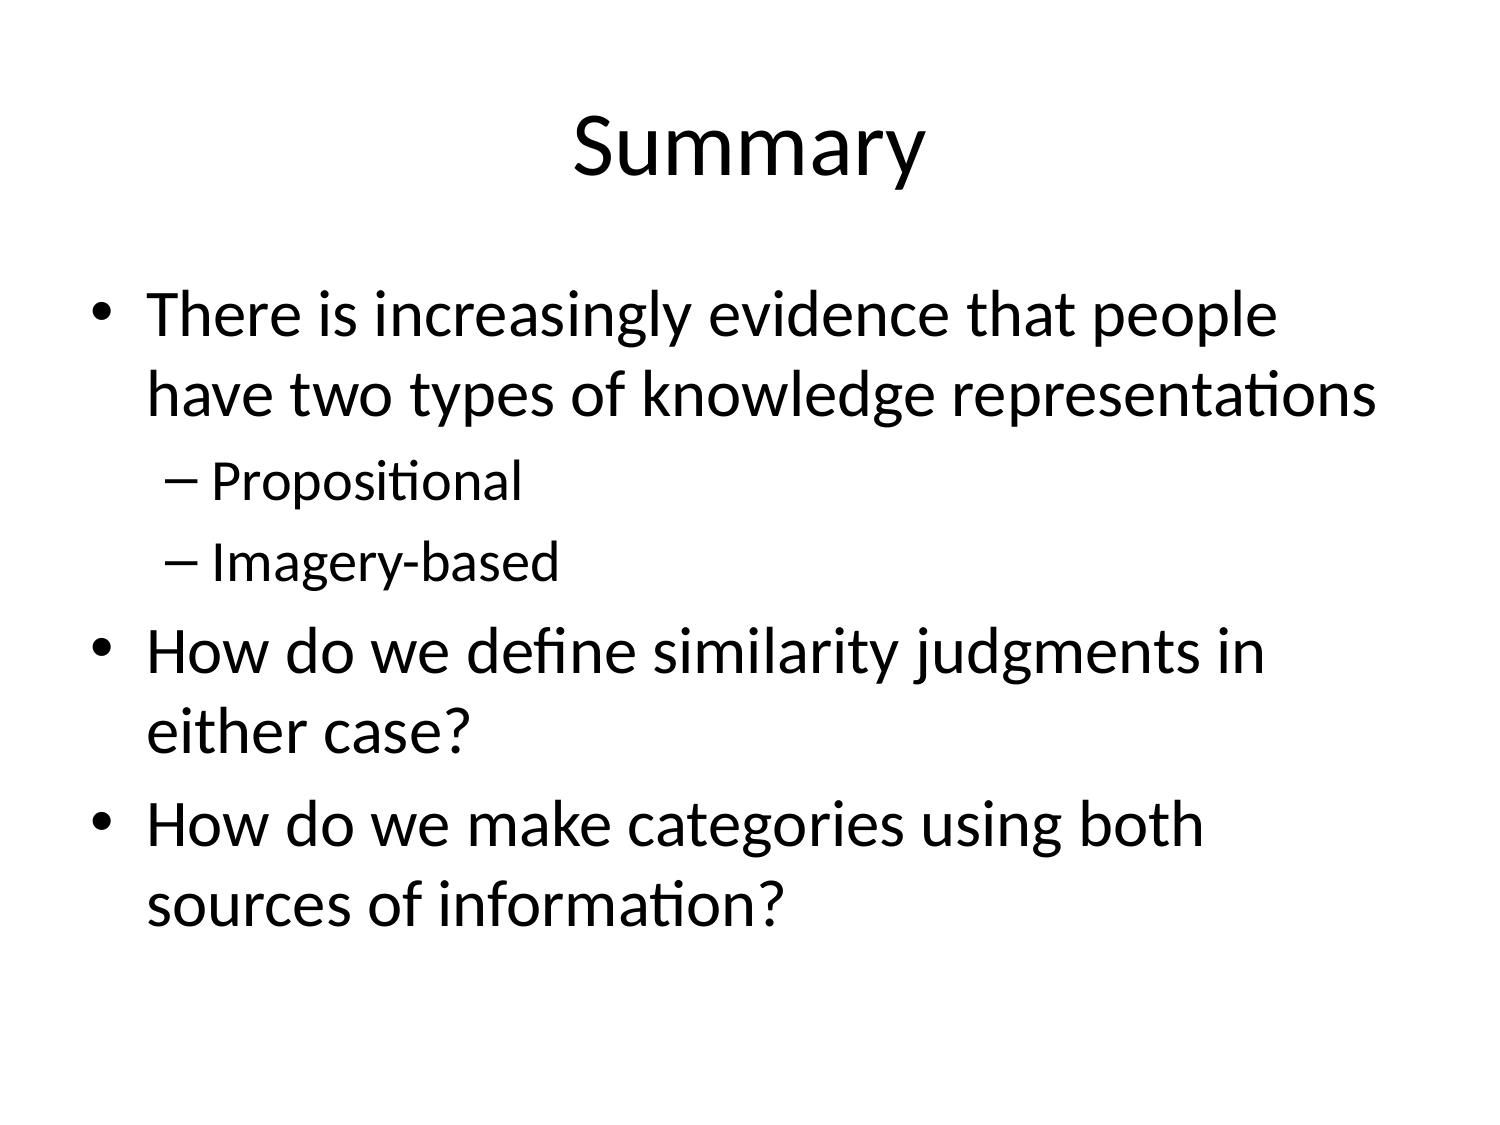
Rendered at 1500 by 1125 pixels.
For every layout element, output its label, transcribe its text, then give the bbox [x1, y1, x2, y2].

list There is increasingly evidence that people have two types of knowledge representations Propositional Imagery-based How do we define similarity judgments in either case? How do we make categories using both sources of information? [75, 262, 1425, 1005]
title Summary [75, 45, 1425, 233]
